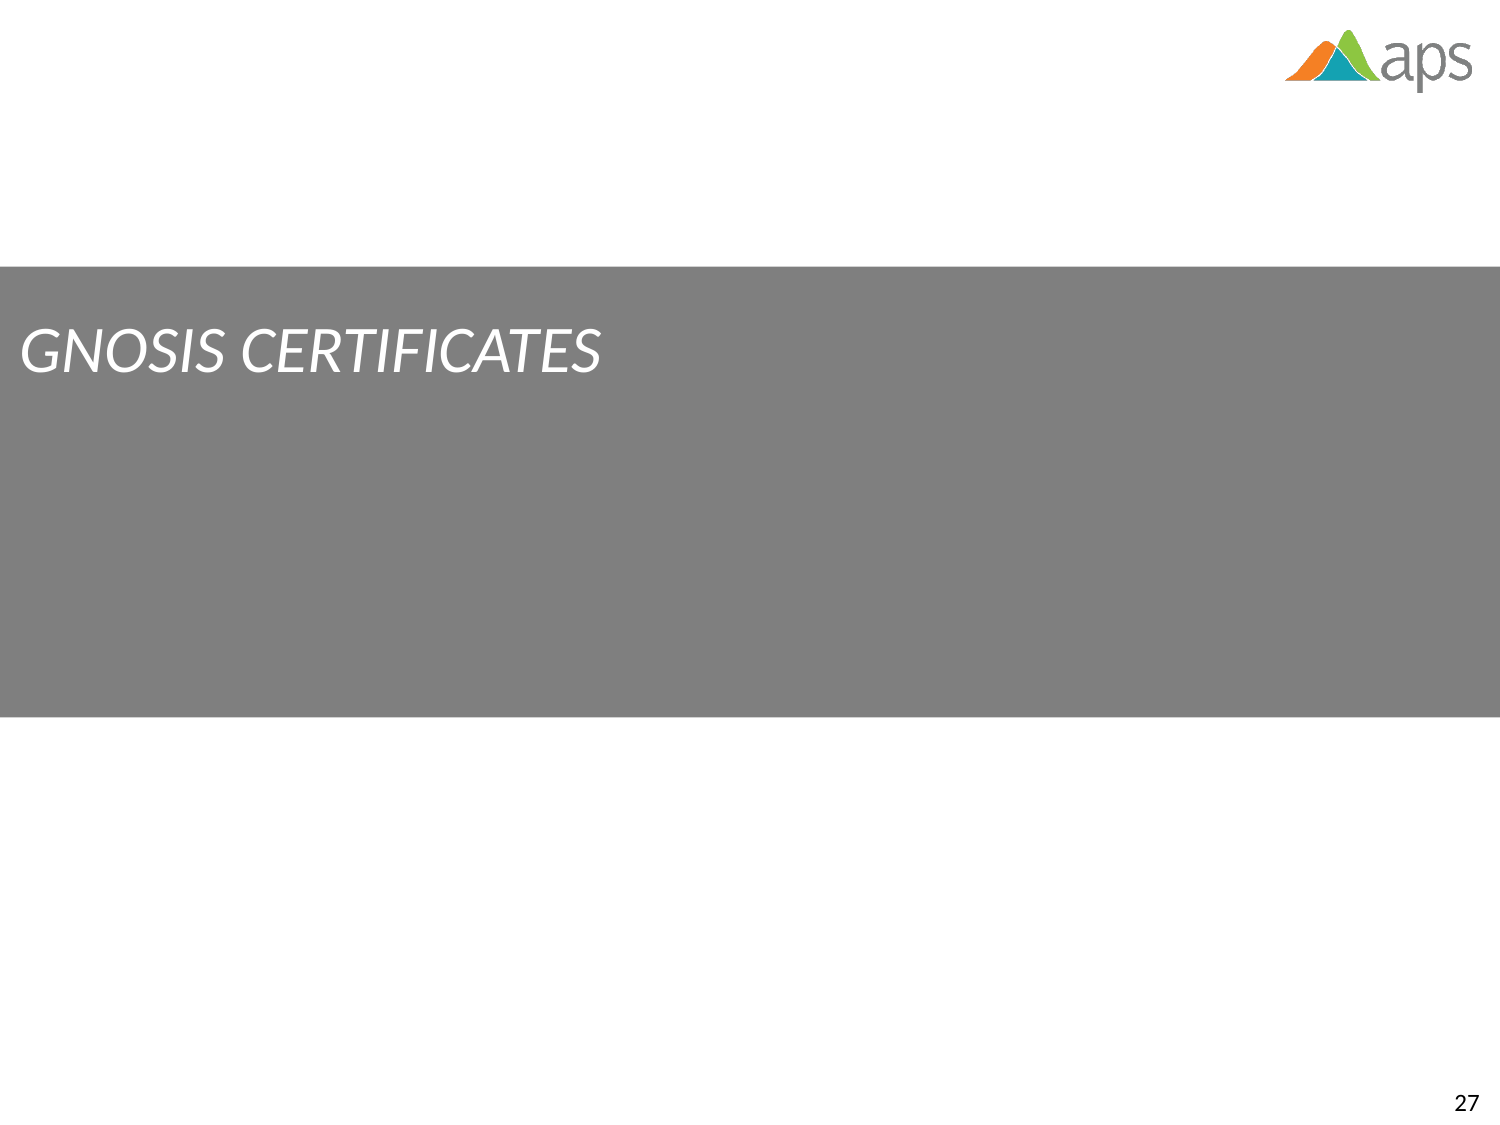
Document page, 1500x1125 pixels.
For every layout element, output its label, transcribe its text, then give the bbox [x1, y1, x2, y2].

title GNOSIS CERTIFICATES [19, 314, 1459, 389]
picture [1279, 24, 1477, 98]
